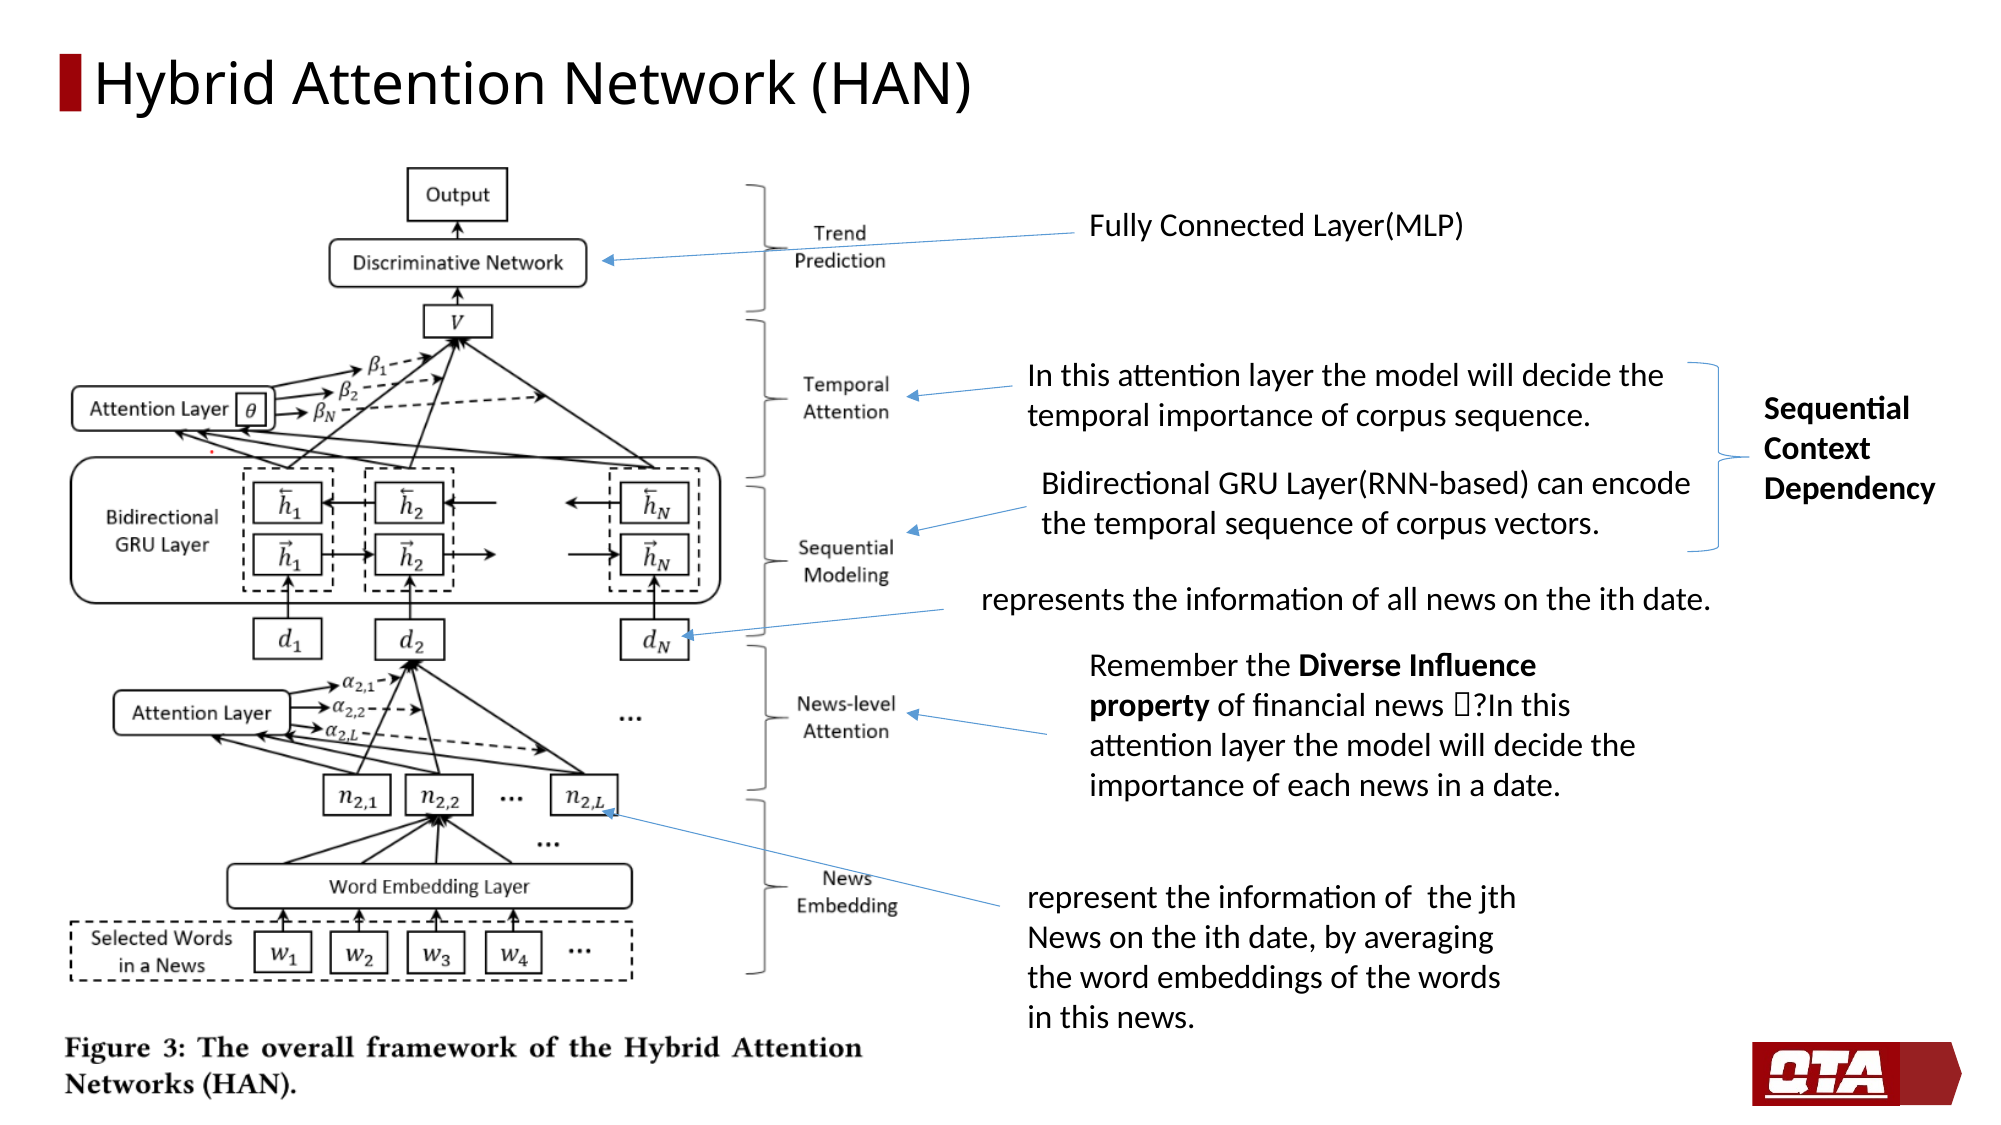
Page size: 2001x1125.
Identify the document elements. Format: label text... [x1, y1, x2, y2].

text_box In this attention layer the model will decide the temporal importance of corpus sequence. [1012, 345, 1800, 441]
text_box Sequential Context Dependency [1749, 378, 1954, 514]
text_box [601, 810, 1000, 907]
text_box [1687, 361, 1749, 553]
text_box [906, 385, 1013, 397]
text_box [906, 712, 1047, 735]
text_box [906, 506, 1027, 533]
title Hybrid Attention Network (HAN) [78, 0, 1775, 174]
picture [0, 155, 926, 1113]
picture [1752, 1042, 1900, 1106]
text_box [681, 609, 944, 637]
text_box Remember the Diverse Influence property of financial news ?In this attention layer the model will decide the importance of each news in a date. [1074, 636, 1671, 811]
text_box Bidirectional GRU Layer(RNN-based) can encode the temporal sequence of corpus vectors. [1026, 454, 1687, 549]
text_box Fully Connected Layer(MLP) [1074, 195, 1577, 251]
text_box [601, 232, 1075, 261]
